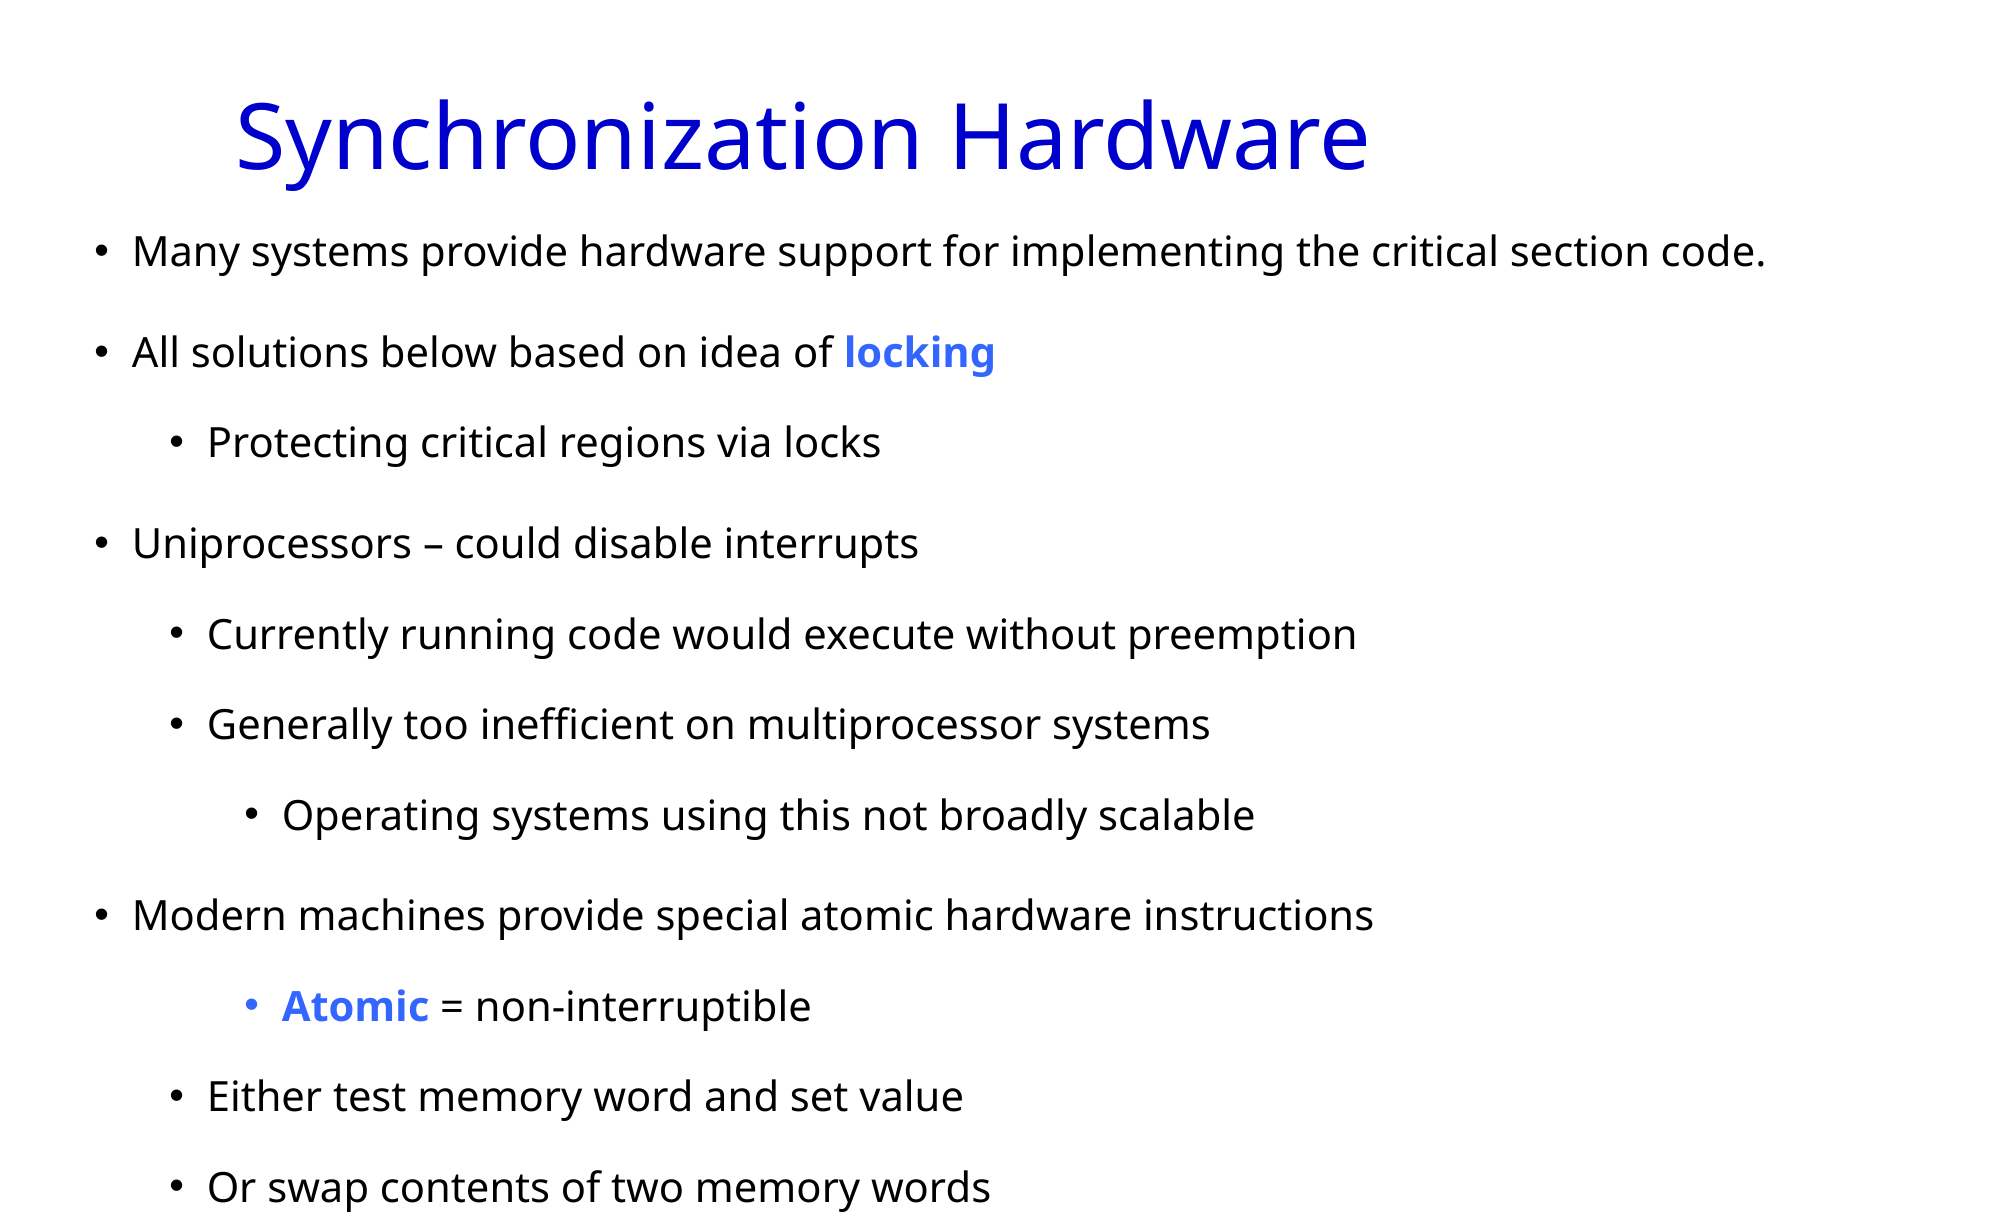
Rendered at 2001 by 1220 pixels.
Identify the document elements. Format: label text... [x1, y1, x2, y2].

title Synchronization Hardware [180, 92, 1425, 187]
list Many systems provide hardware support for implementing the critical section code. All solutions below based on idea of locking Protecting critical regions via locks Uniprocessors – could disable interrupts Currently running code would execute without preemption Generally too inefficient on multiprocessor systems Operating systems using this not broadly scalable Modern machines provide special atomic hardware instructions Atomic = non-interruptible Either test memory word and set value Or swap contents of two memory words [79, 187, 1922, 1196]
